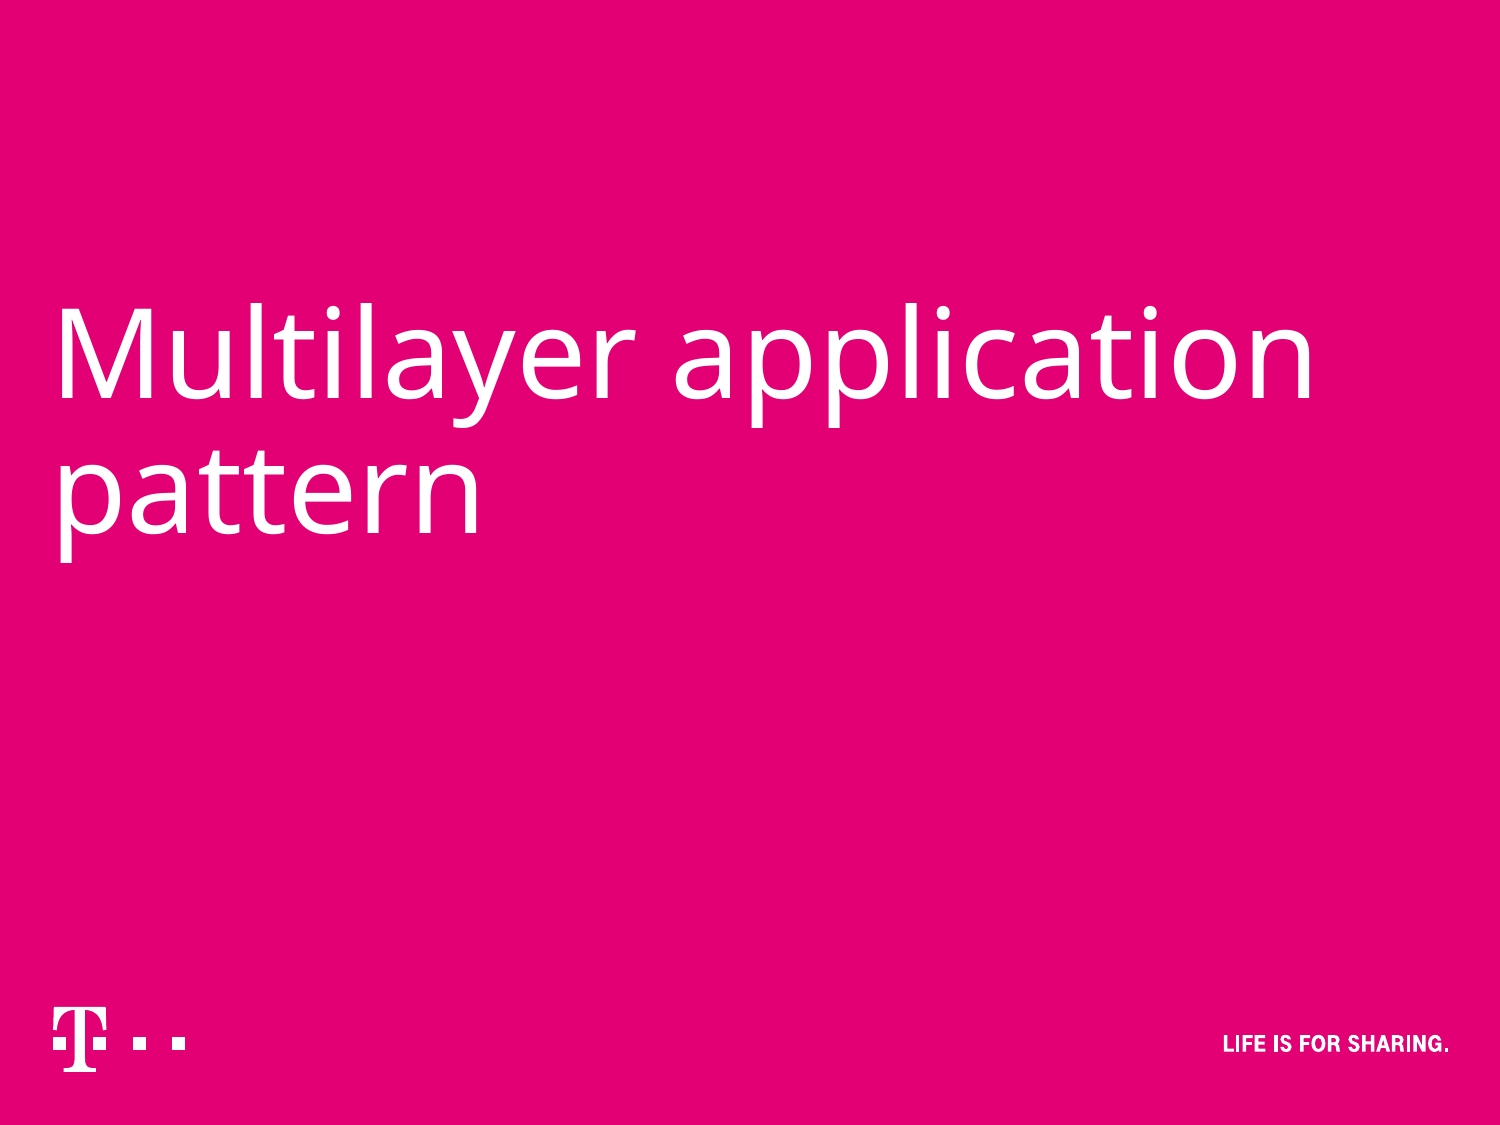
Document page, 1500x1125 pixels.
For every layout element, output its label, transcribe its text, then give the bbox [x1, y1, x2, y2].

title Multilayer application pattern [49, 290, 1444, 432]
